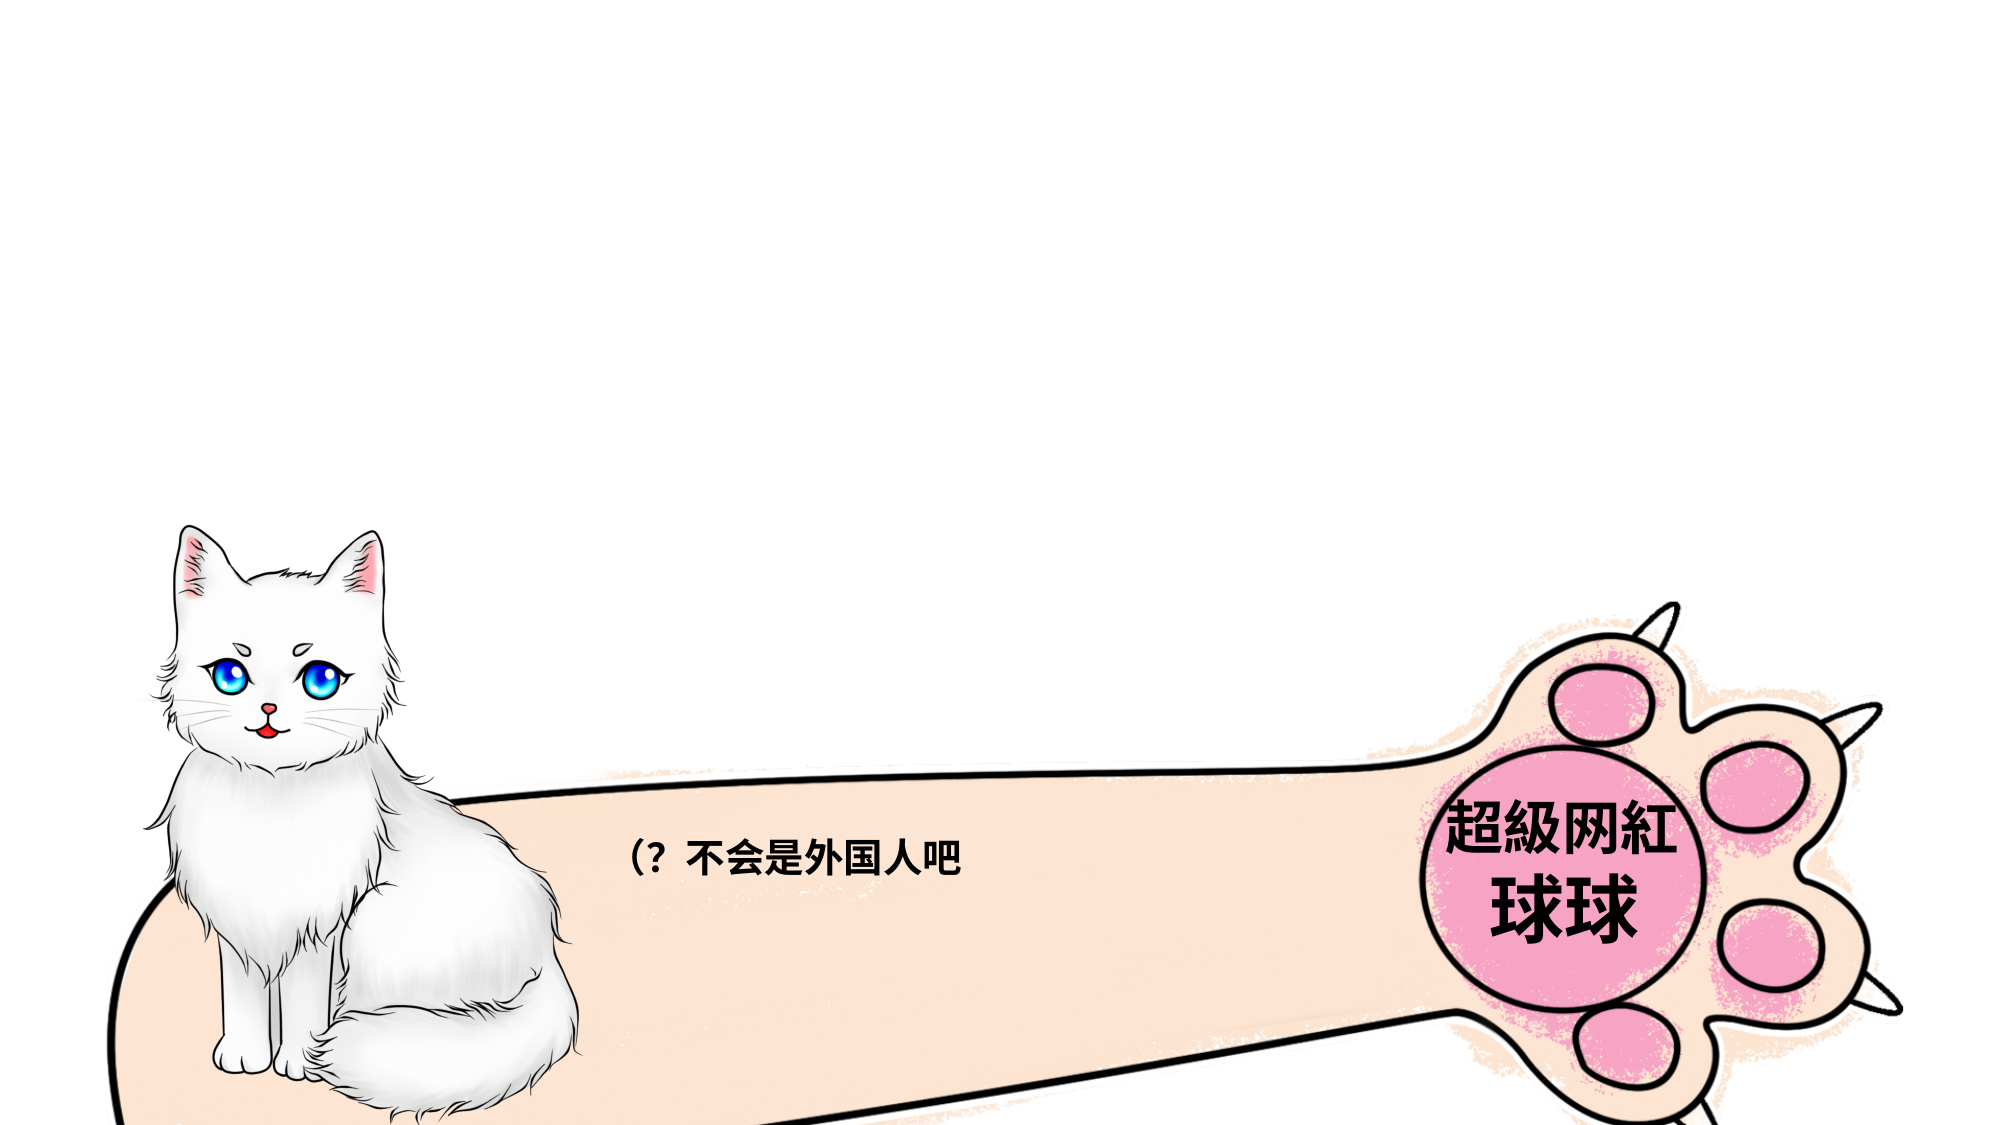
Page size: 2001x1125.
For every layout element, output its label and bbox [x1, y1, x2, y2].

text_box [0, 469, 2000, 1125]
